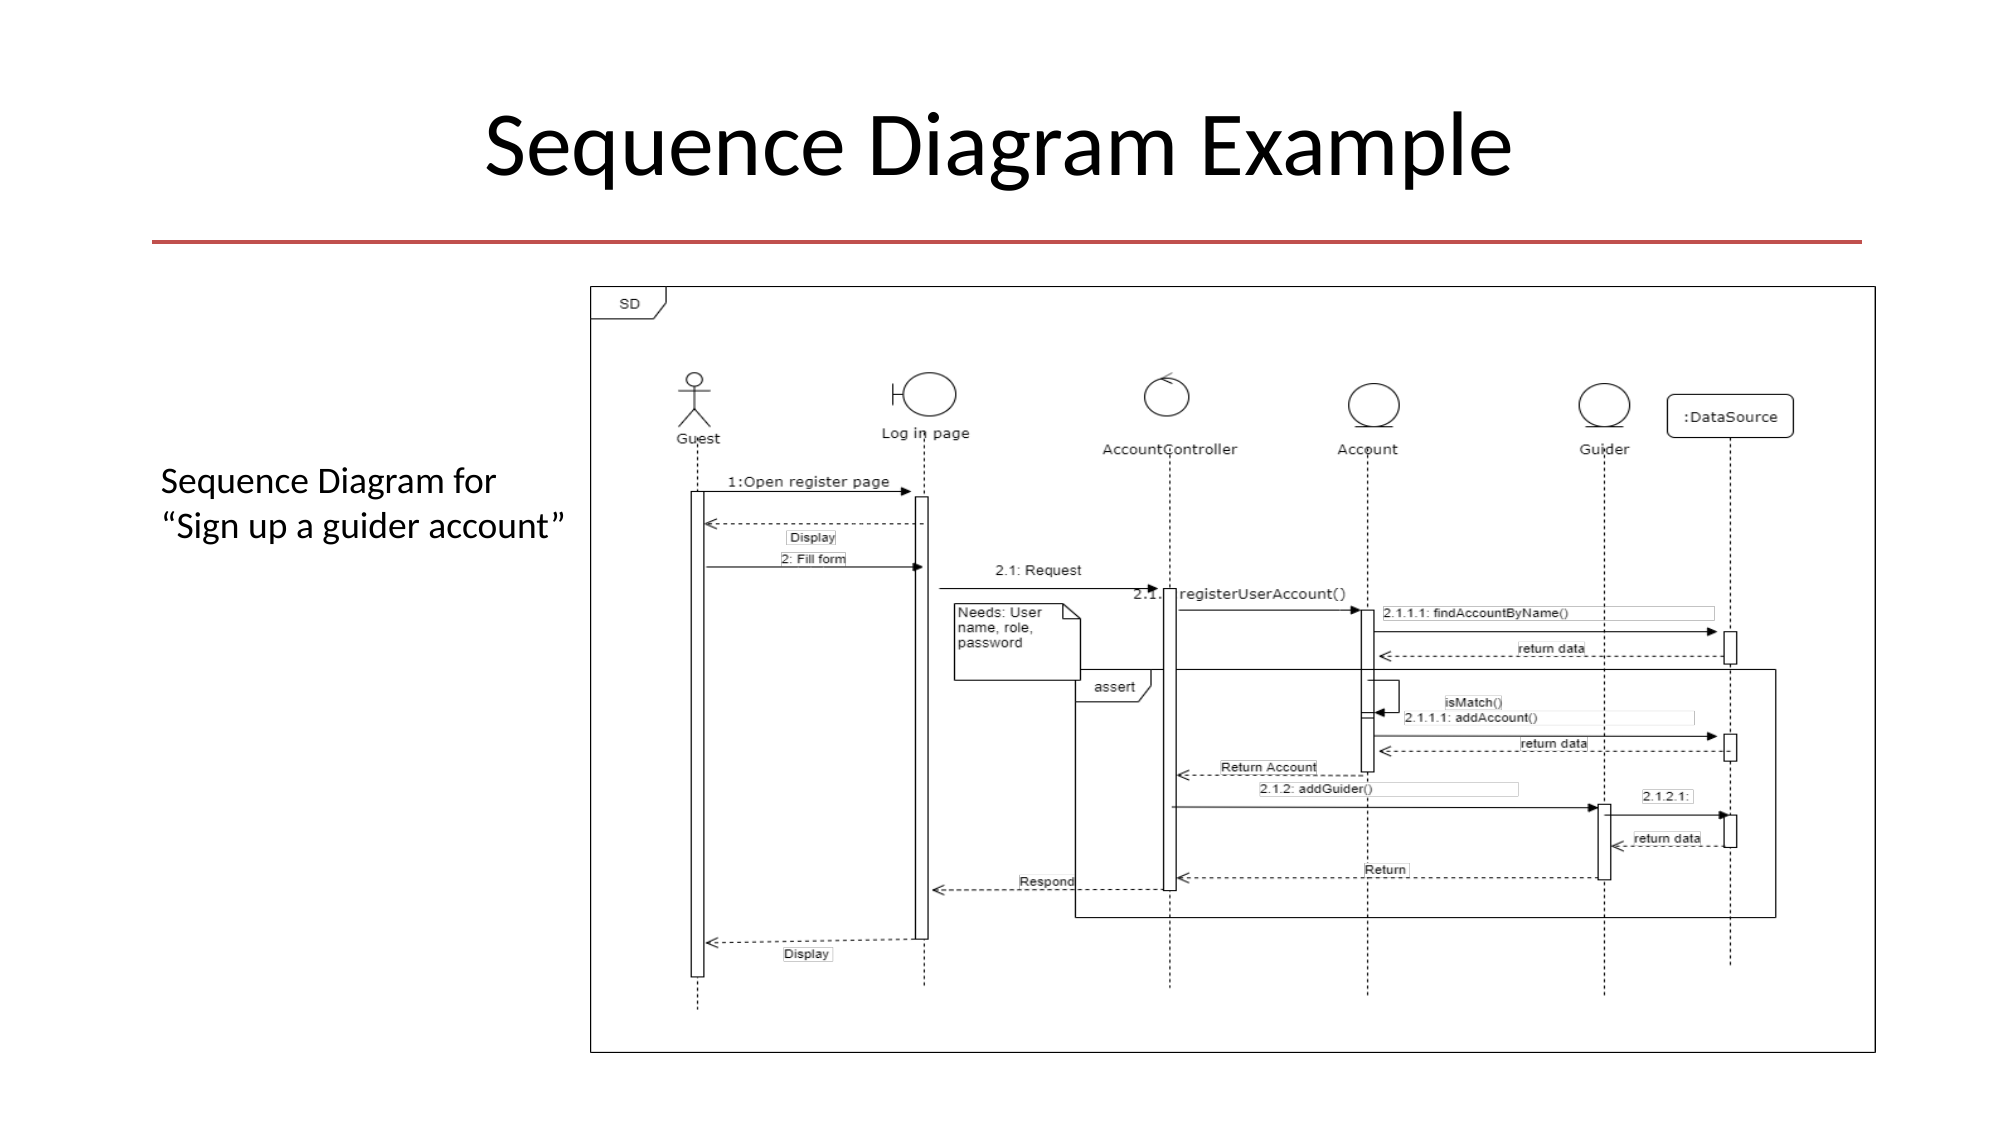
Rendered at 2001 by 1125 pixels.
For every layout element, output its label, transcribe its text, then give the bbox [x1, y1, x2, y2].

text_box Sequence Diagram for “Sign up a guider account” [145, 448, 585, 554]
title Sequence Diagram Example [99, 45, 1900, 233]
picture [590, 286, 1876, 1053]
